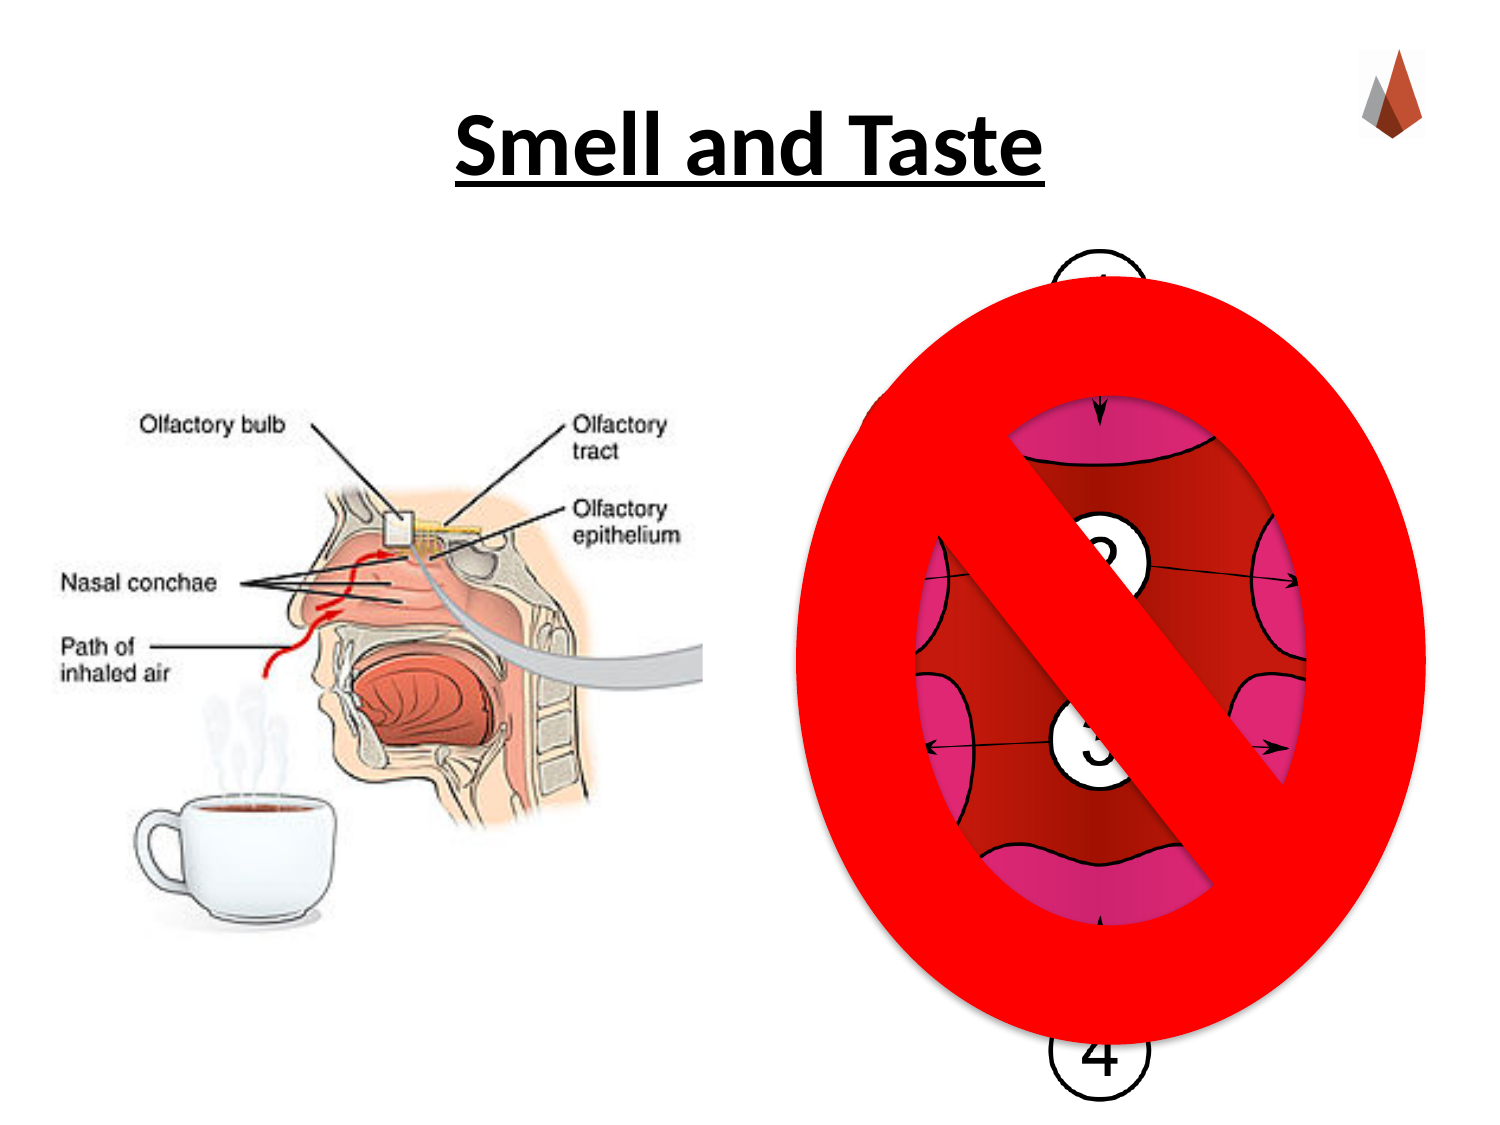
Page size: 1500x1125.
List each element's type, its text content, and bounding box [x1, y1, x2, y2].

text_box [1356, 419, 1426, 902]
text_box [796, 460, 842, 861]
title Smell and Taste [75, 45, 1425, 233]
picture [51, 315, 703, 960]
picture [847, 245, 1352, 1104]
